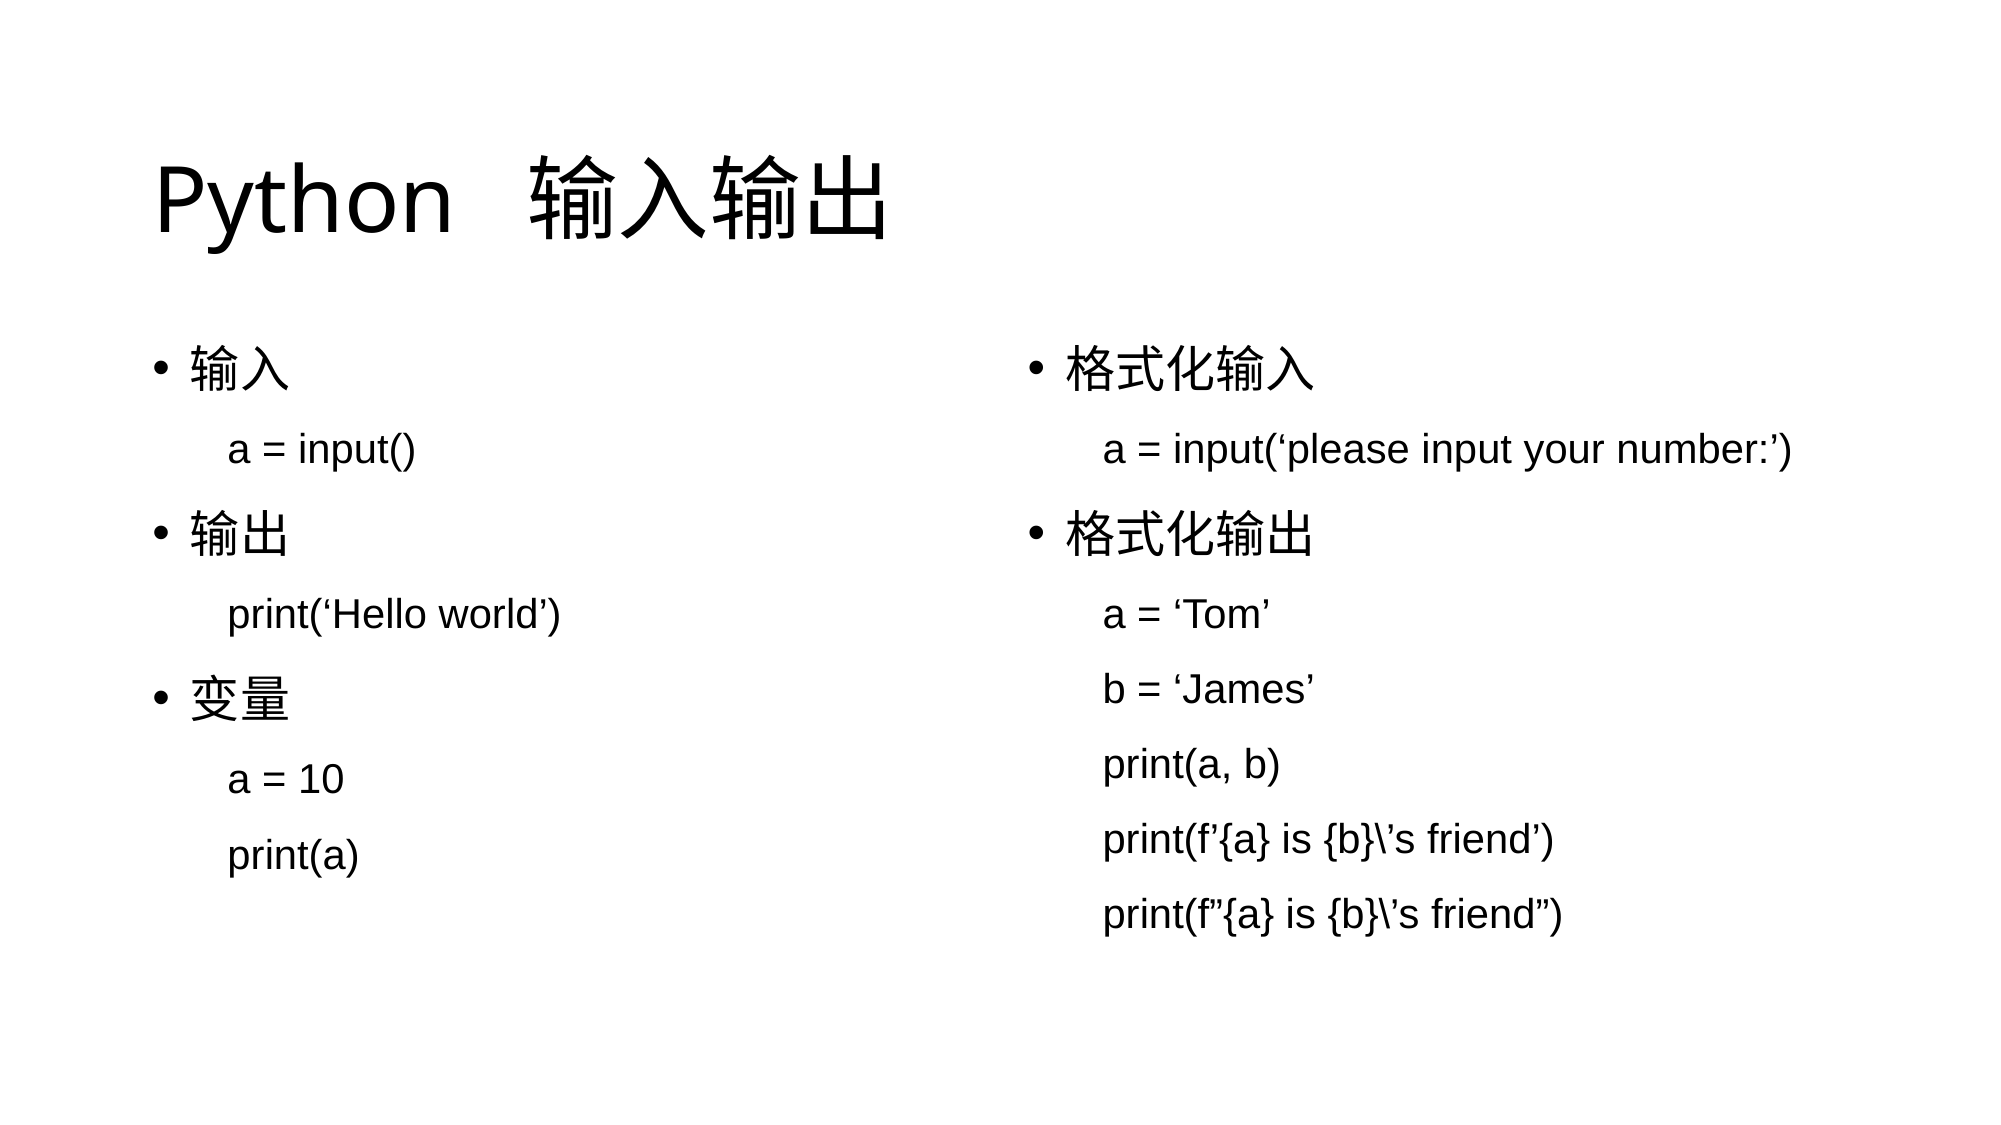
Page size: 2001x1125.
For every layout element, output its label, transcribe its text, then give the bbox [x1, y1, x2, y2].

list 输入 a = input() 输出 print(‘Hello world’) 变量 a = 10 print(a) [137, 299, 988, 1014]
list 格式化输入 a = input(‘please input your number:’) 格式化输出 a = ‘Tom’ b = ‘James’ print(a, b) print(f’{a} is {b}\’s friend’) print(f”{a} is {b}\’s friend”) [1012, 299, 1863, 1014]
title Python 输入输出 [137, 59, 1863, 278]
